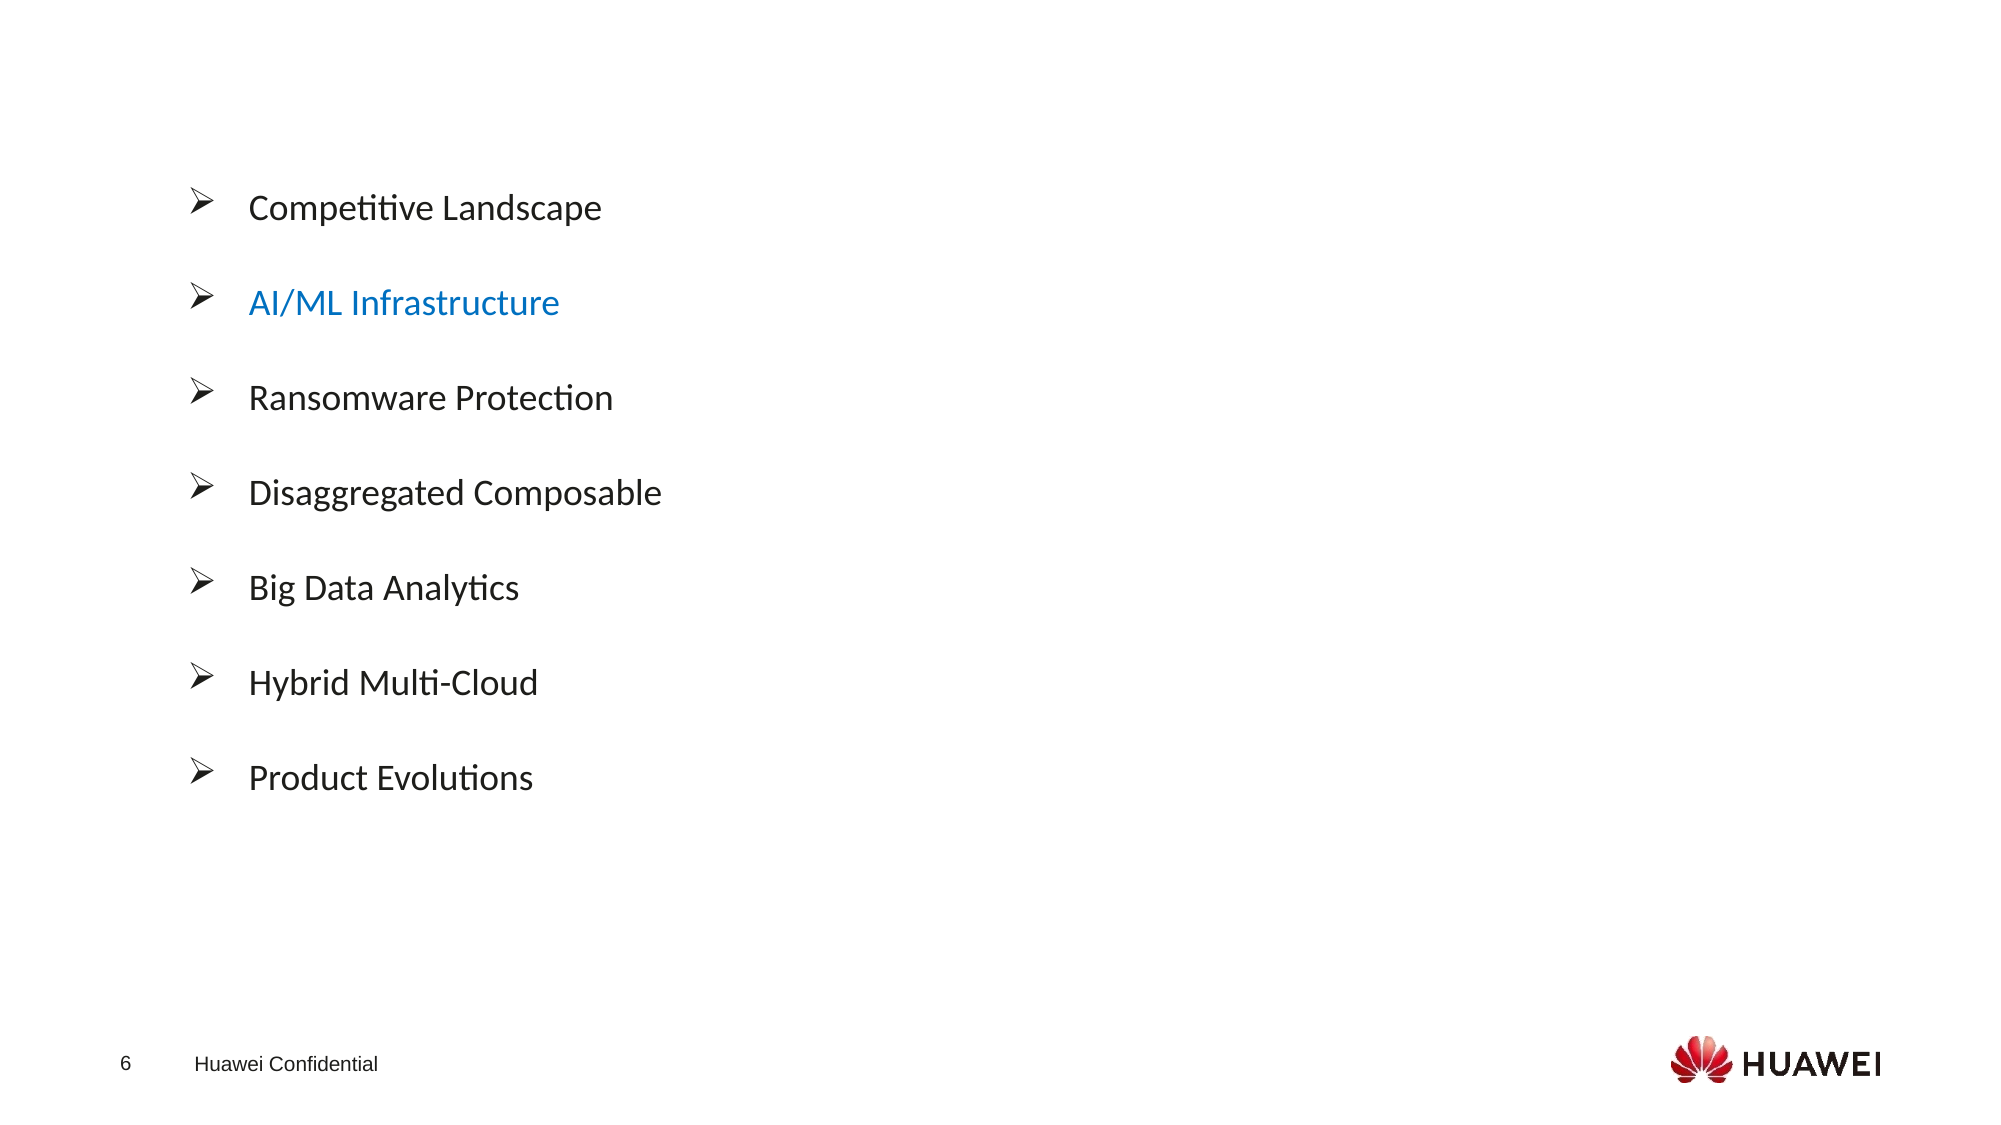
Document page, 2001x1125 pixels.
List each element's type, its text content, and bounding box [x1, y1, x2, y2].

list Competitive Landscape AI/ML Infrastructure Ransomware Protection Disaggregated Composable Big Data Analytics Hybrid Multi-Cloud Product Evolutions [137, 175, 1863, 887]
picture [1671, 1036, 1880, 1083]
